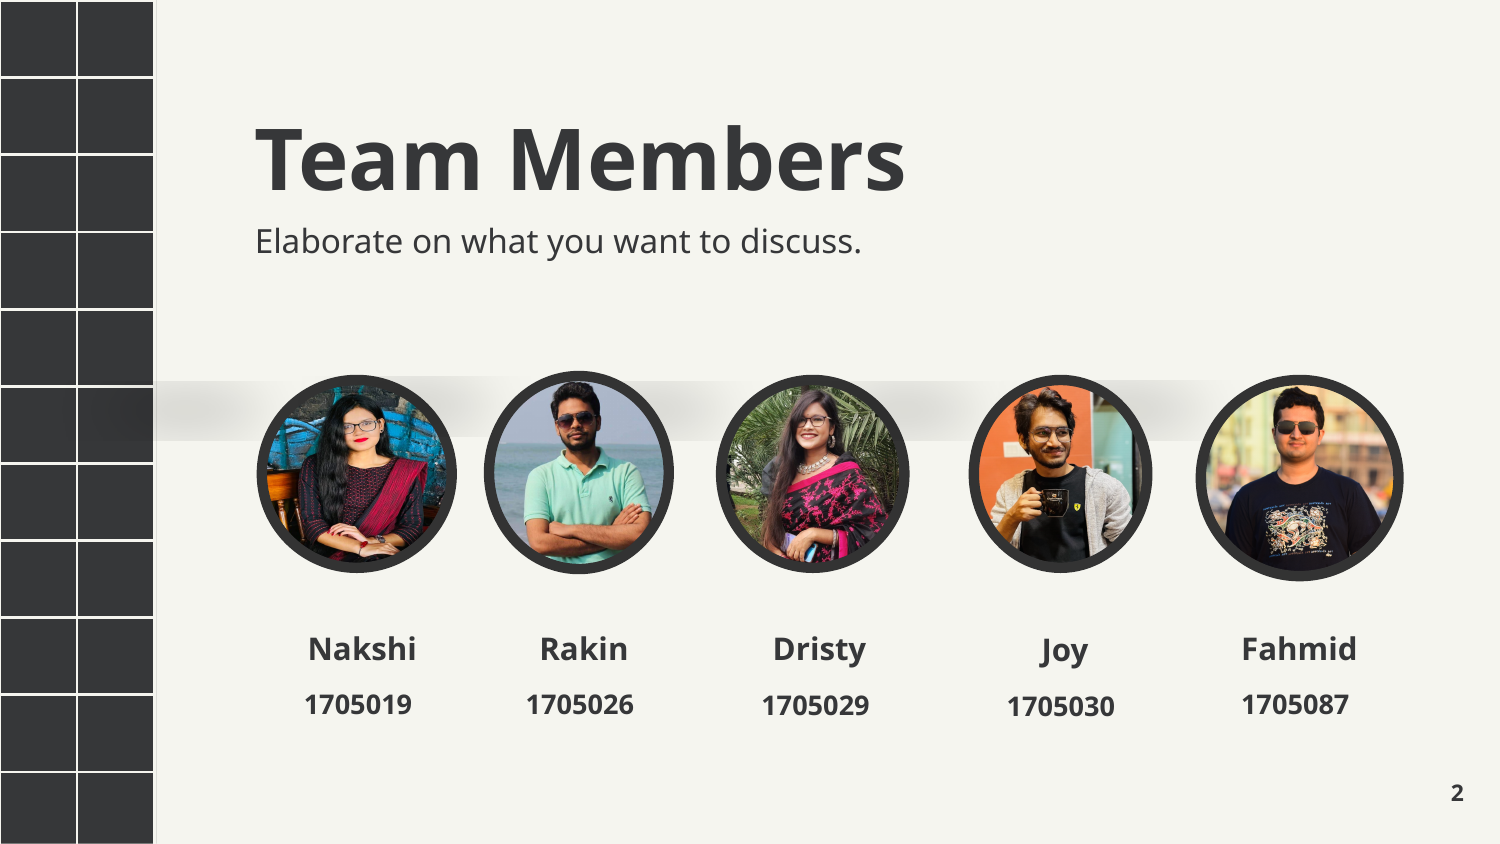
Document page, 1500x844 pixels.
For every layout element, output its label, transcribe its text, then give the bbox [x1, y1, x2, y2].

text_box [711, 385, 919, 722]
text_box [254, 84, 1399, 245]
picture [720, 379, 905, 569]
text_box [957, 386, 1165, 723]
picture [973, 379, 1148, 569]
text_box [476, 385, 684, 722]
picture [1200, 379, 1399, 577]
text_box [254, 385, 462, 722]
picture [261, 379, 452, 569]
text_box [1191, 385, 1399, 722]
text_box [0, 0, 156, 844]
picture [488, 375, 669, 570]
slide_number 2 [1374, 779, 1464, 809]
